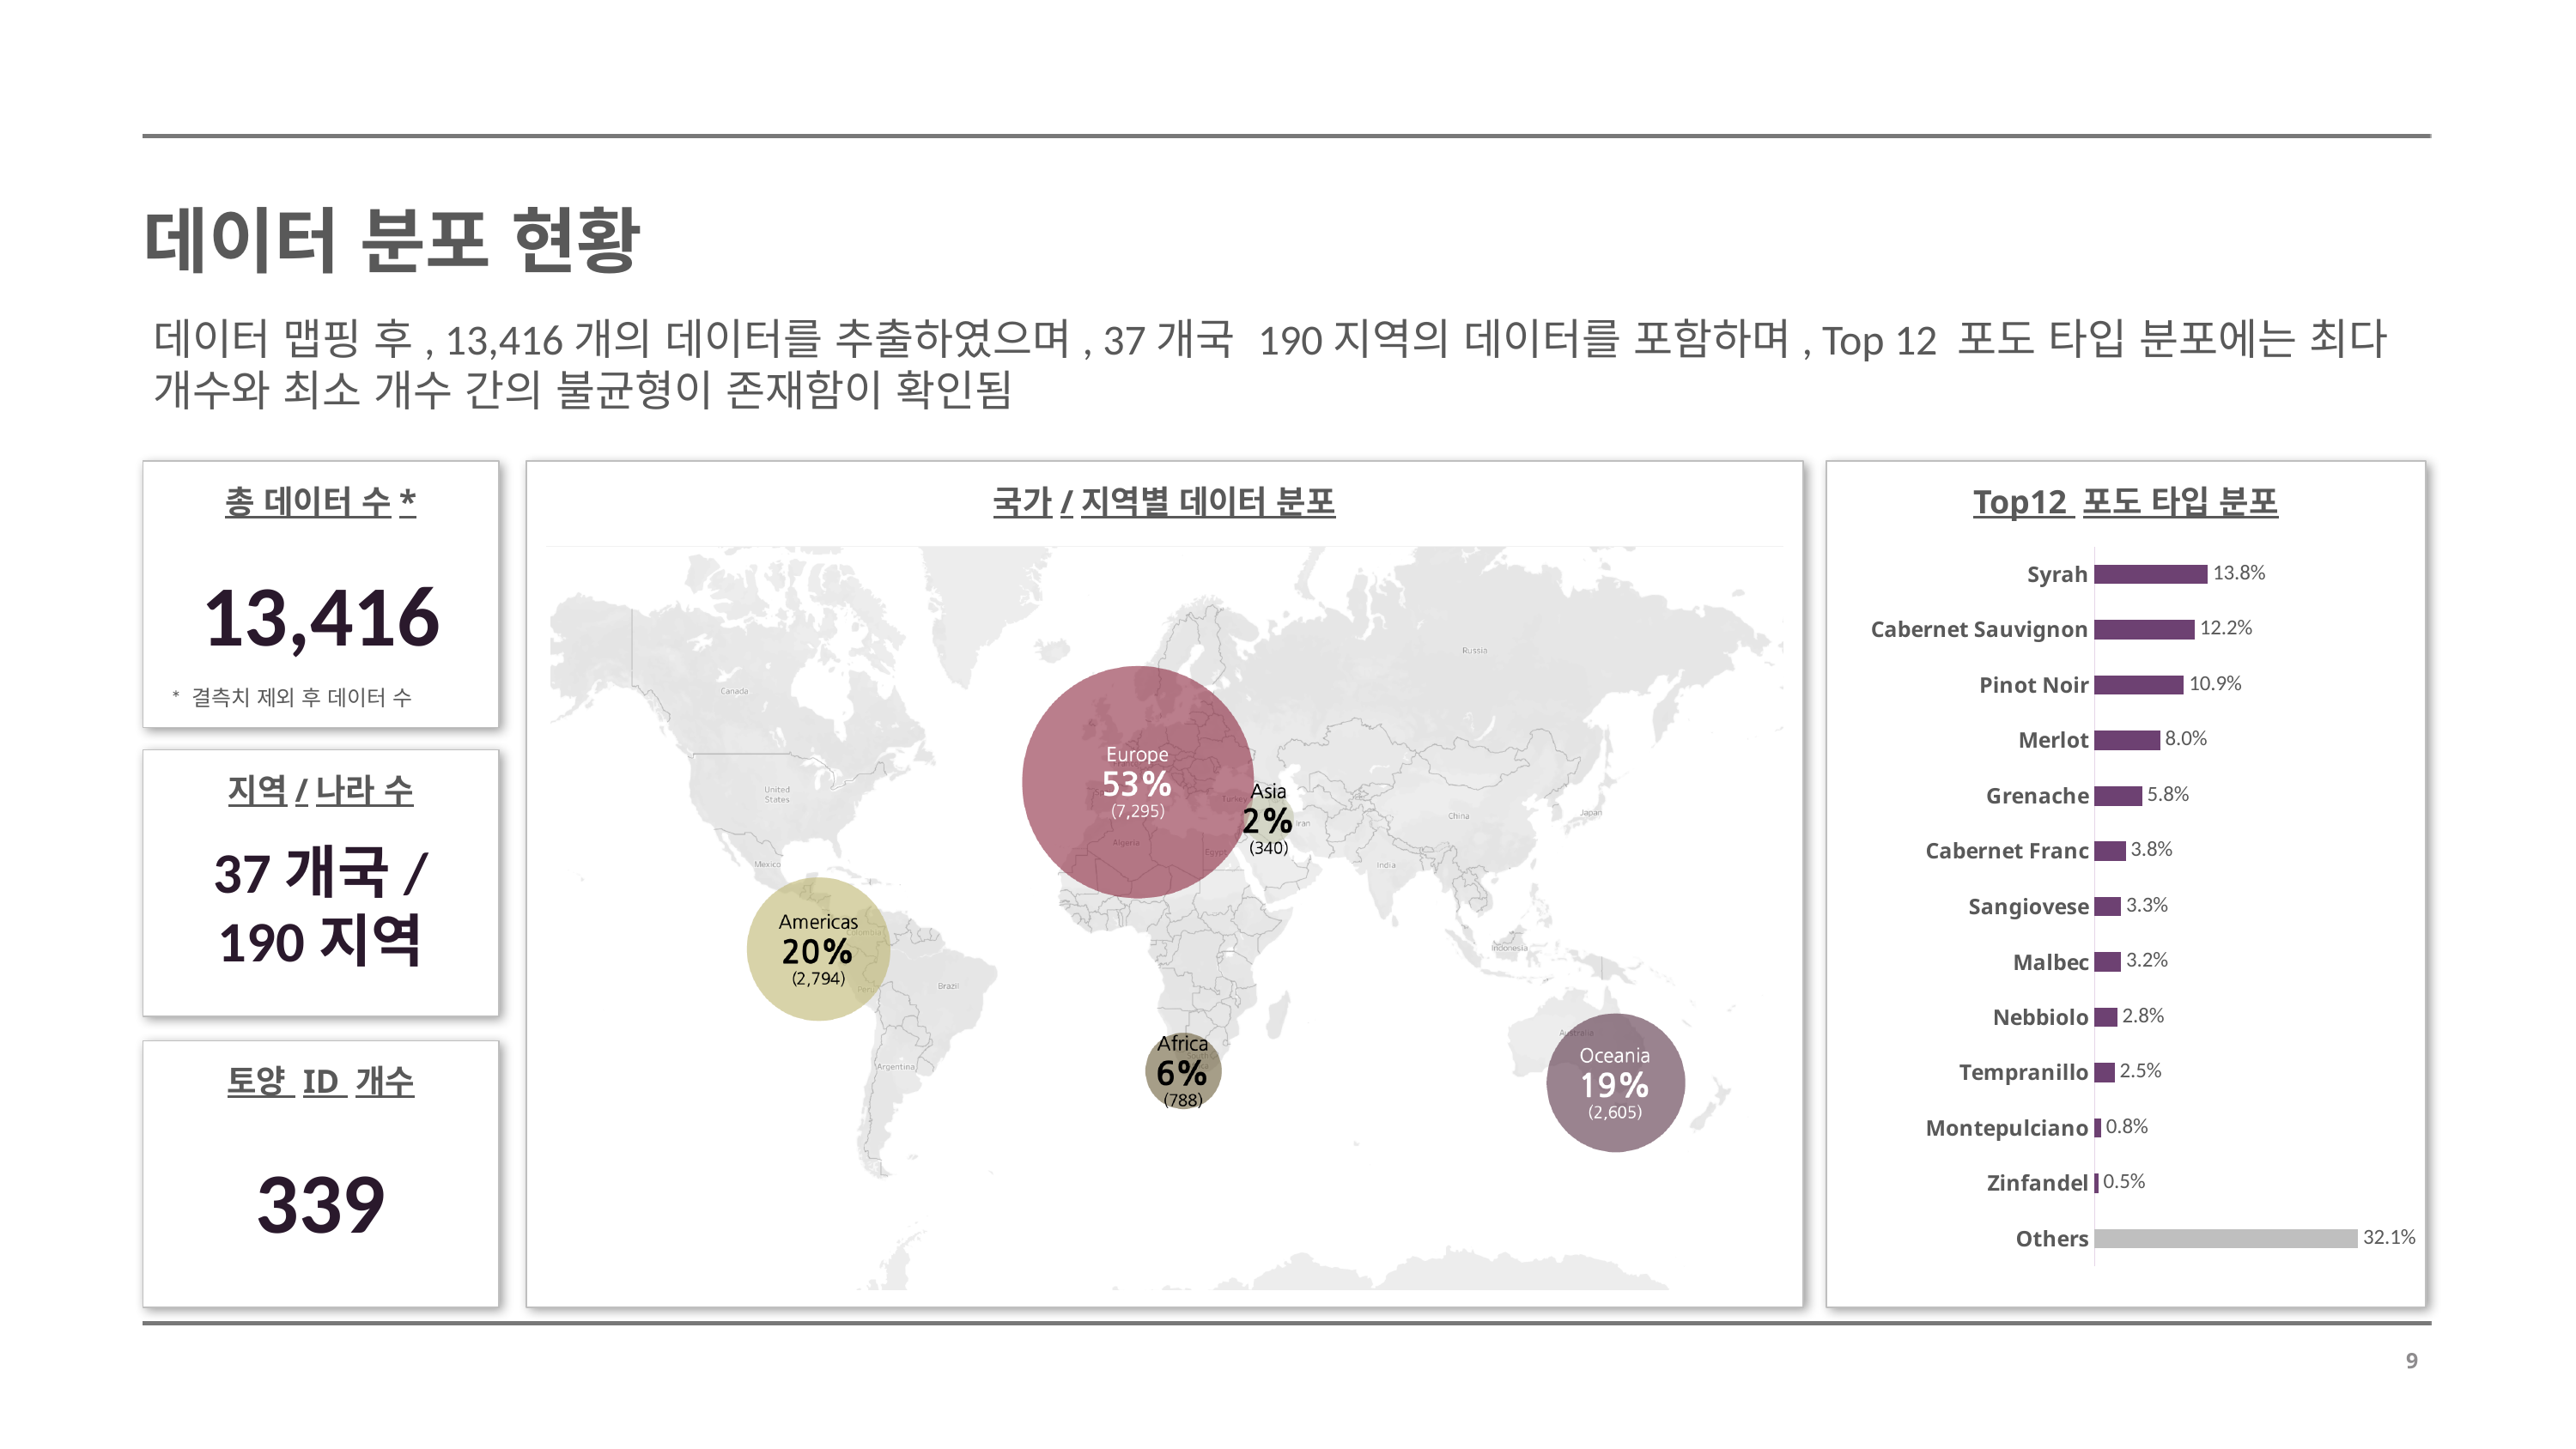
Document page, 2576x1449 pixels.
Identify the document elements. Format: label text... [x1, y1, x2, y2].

picture [143, 1321, 2432, 1325]
chart [1862, 526, 2418, 1287]
text_box 데이터 분포 현황 [143, 171, 1712, 304]
text_box [525, 459, 1805, 1309]
picture [545, 544, 1783, 1290]
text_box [143, 460, 500, 1308]
text_box 국가/지역별 데이터 분포 [981, 475, 1349, 526]
slide_number 9 [2130, 1336, 2432, 1388]
text_box 데이터 맵핑 후, 13,416개의 데이터를 추출하였으며, 37개국 190지역의 데이터를 포함하며, Top 12 포도 타입 분포에는 최다 개수와 최소 개수 간의 불균형이 존재함이 확인됨 [138, 304, 2435, 461]
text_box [1826, 460, 2427, 1308]
picture [143, 133, 2432, 138]
